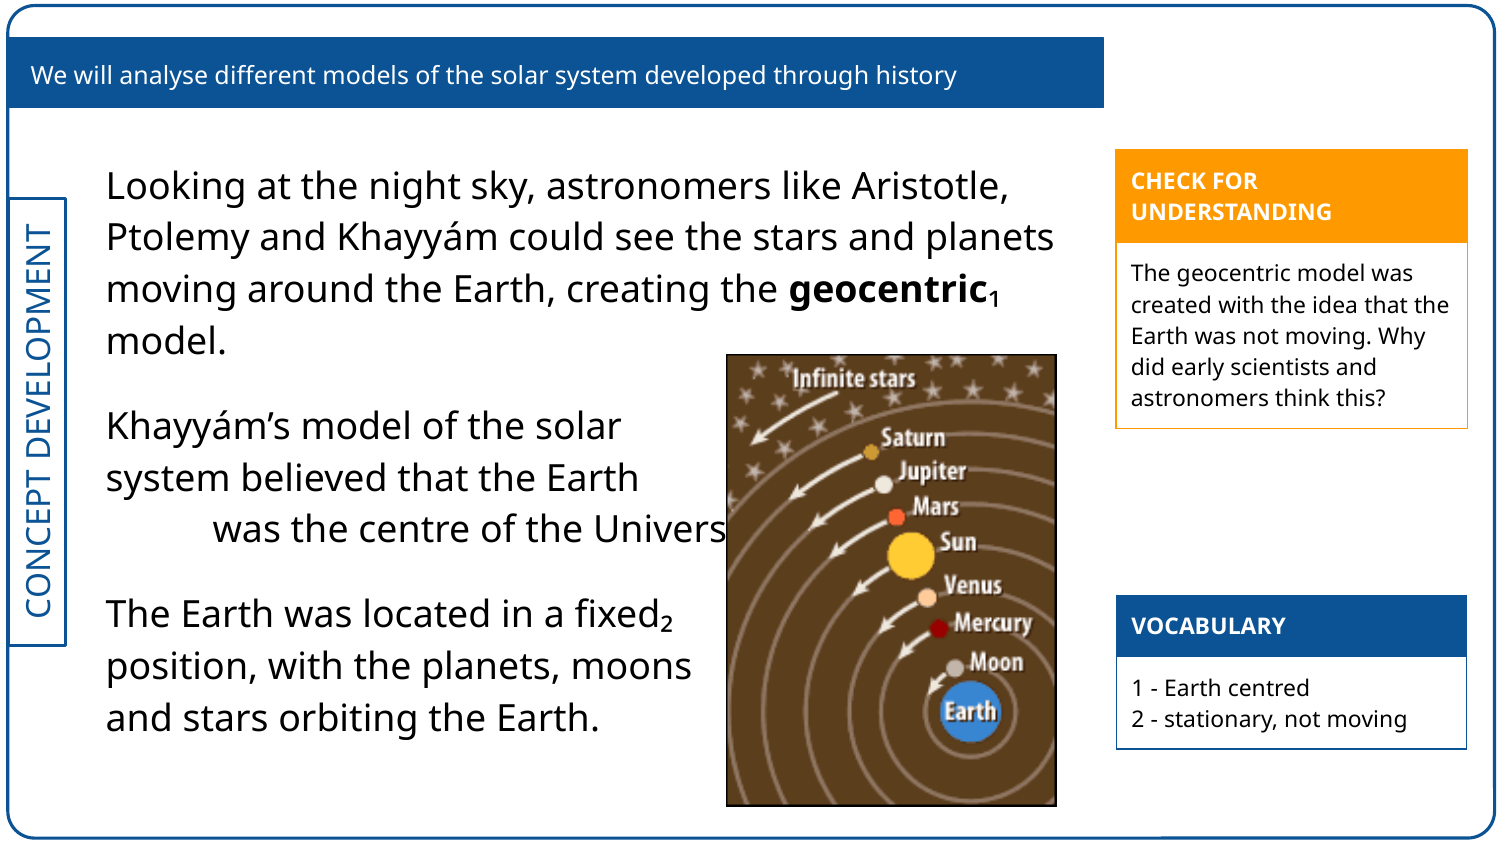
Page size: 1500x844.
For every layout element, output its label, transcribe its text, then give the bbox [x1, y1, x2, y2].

table_cell 1 - Earth centred 2 - stationary, not moving [1117, 657, 1466, 748]
table_cell The geocentric model was created with the idea that the Earth was not moving. Why did early scientists and astronomers think this? [1117, 243, 1467, 428]
list Looking at the night sky, astronomers like Aristotle, Ptolemy and Khayyám could see the stars and planets moving around the Earth, creating the geocentric₁ model. Khayyám’s model of the solar system believed that the Earth was the centre of the Universe. The Earth was located in a fixed₂ position, with the planets, moons and stars orbiting the Earth. [90, 139, 1104, 807]
picture [725, 354, 1057, 807]
table_header CHECK FOR UNDERSTANDING [1117, 151, 1467, 242]
subtitle We will analyse different models of the solar system developed through history [15, 43, 1097, 101]
table_header VOCABULARY [1117, 596, 1466, 656]
